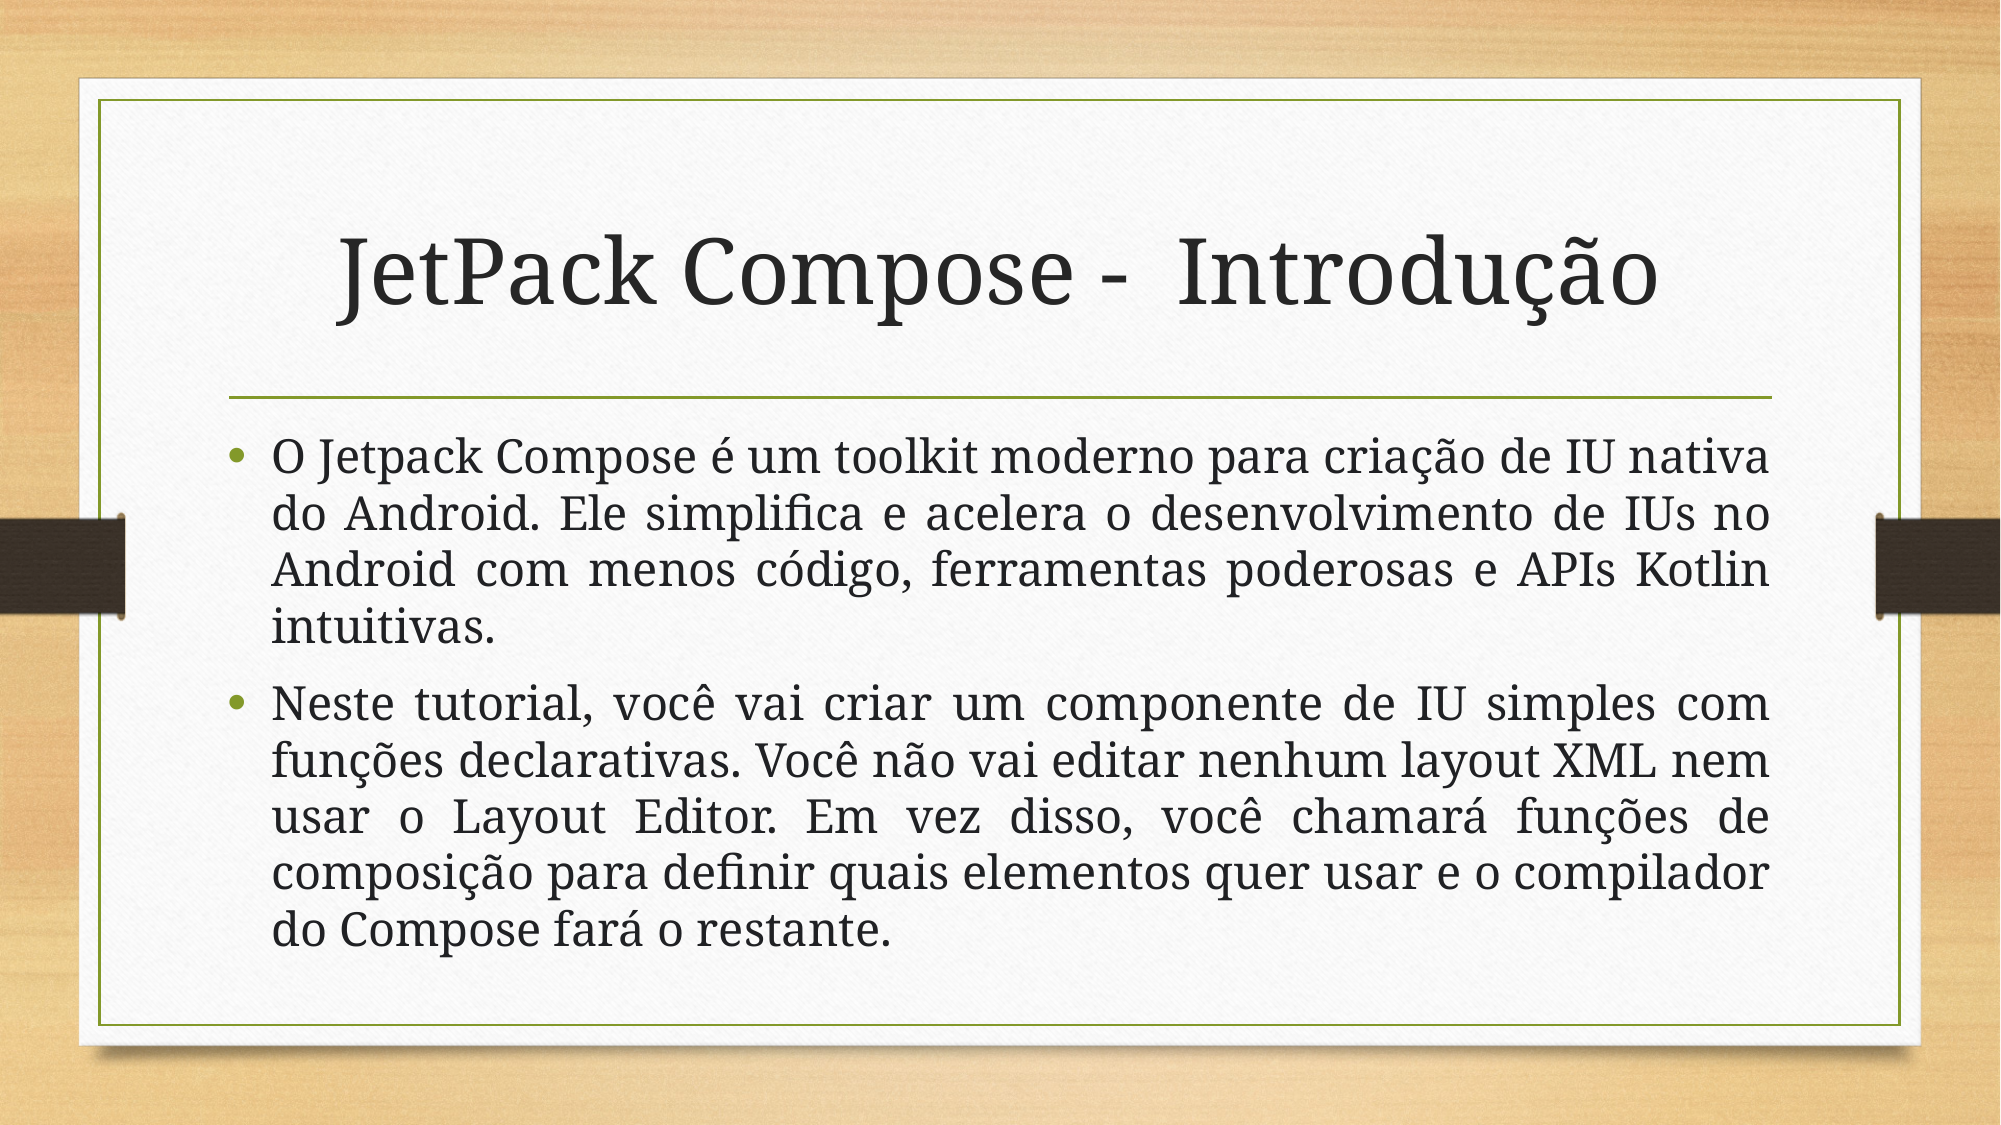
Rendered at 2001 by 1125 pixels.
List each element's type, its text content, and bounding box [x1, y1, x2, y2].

picture [0, 0, 2001, 1125]
title JetPack Compose - Introdução [212, 161, 1788, 375]
list O Jetpack Compose é um toolkit moderno para criação de IU nativa do Android. Ele simplifica e acelera o desenvolvimento de IUs no Android com menos código, ferramentas poderosas e APIs Kotlin intuitivas. Neste tutorial, você vai criar um componente de IU simples com funções declarativas. Você não vai editar nenhum layout XML nem usar o Layout Editor. Em vez disso, você chamará funções de composição para definir quais elementos quer usar e o compilador do Compose fará o restante. [212, 419, 1788, 964]
